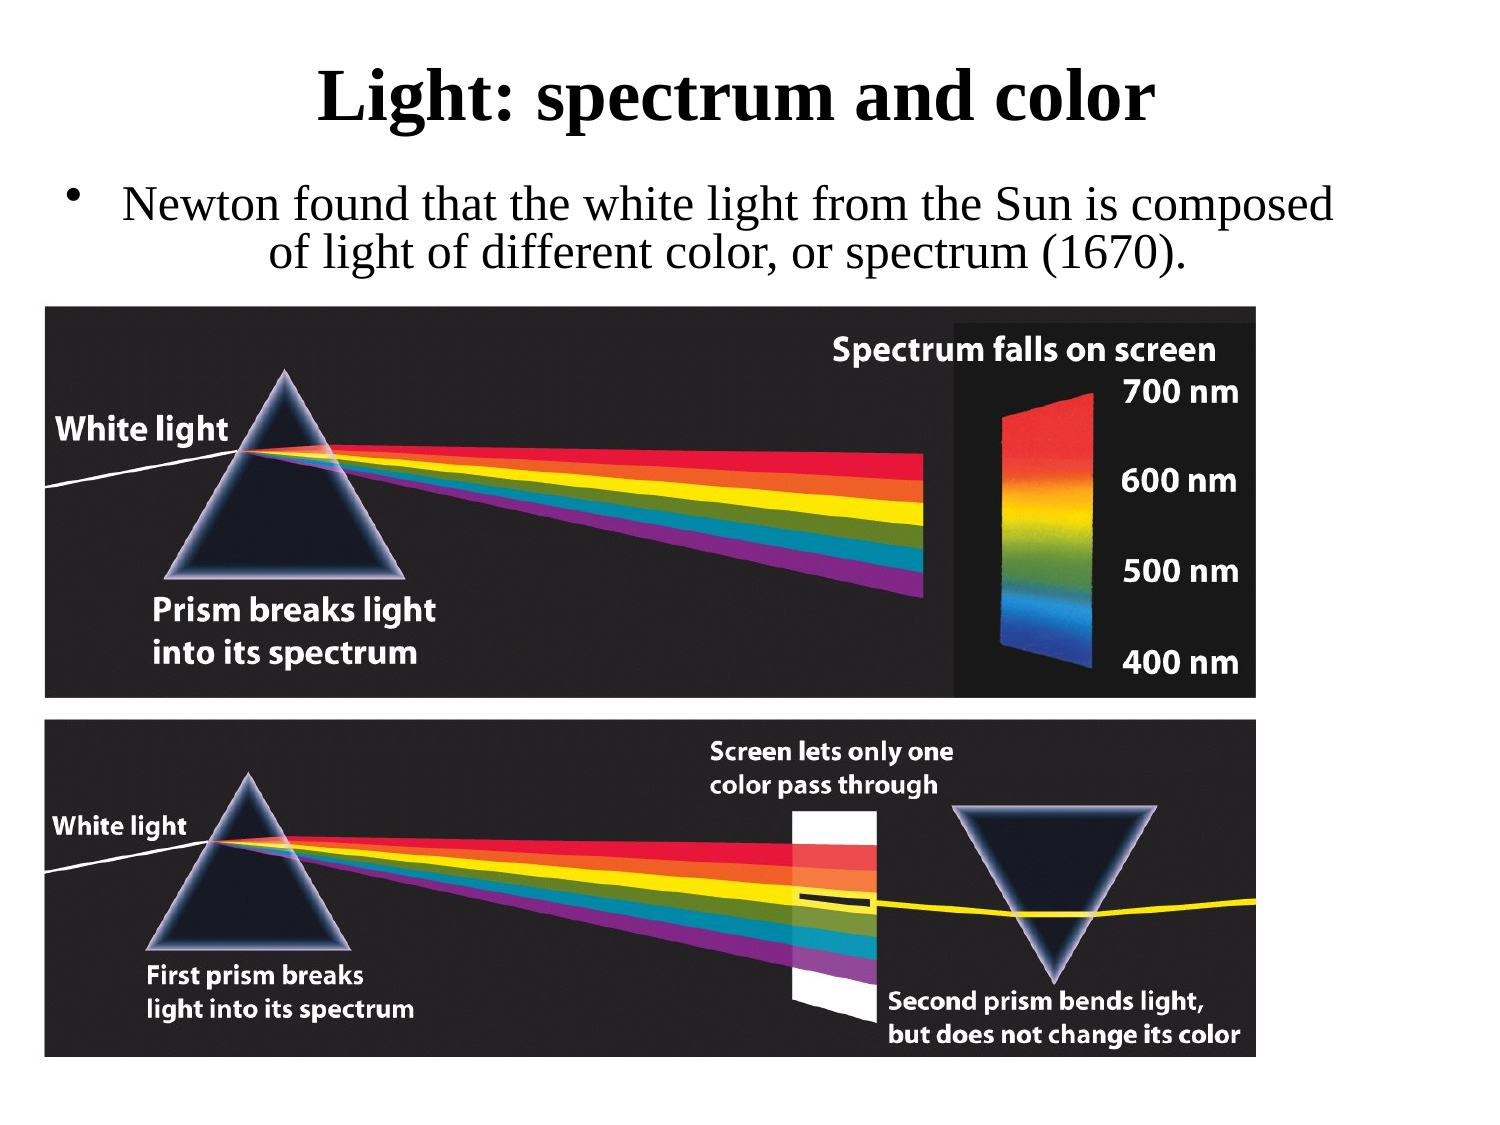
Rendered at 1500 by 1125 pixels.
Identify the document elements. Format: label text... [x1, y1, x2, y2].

picture [37, 712, 1263, 1064]
text_box Newton found that the white light from the Sun is composed of light of different color, or spectrum (1670). [37, 174, 1363, 300]
picture [37, 299, 1263, 705]
title Light: spectrum and color [75, 37, 1400, 143]
